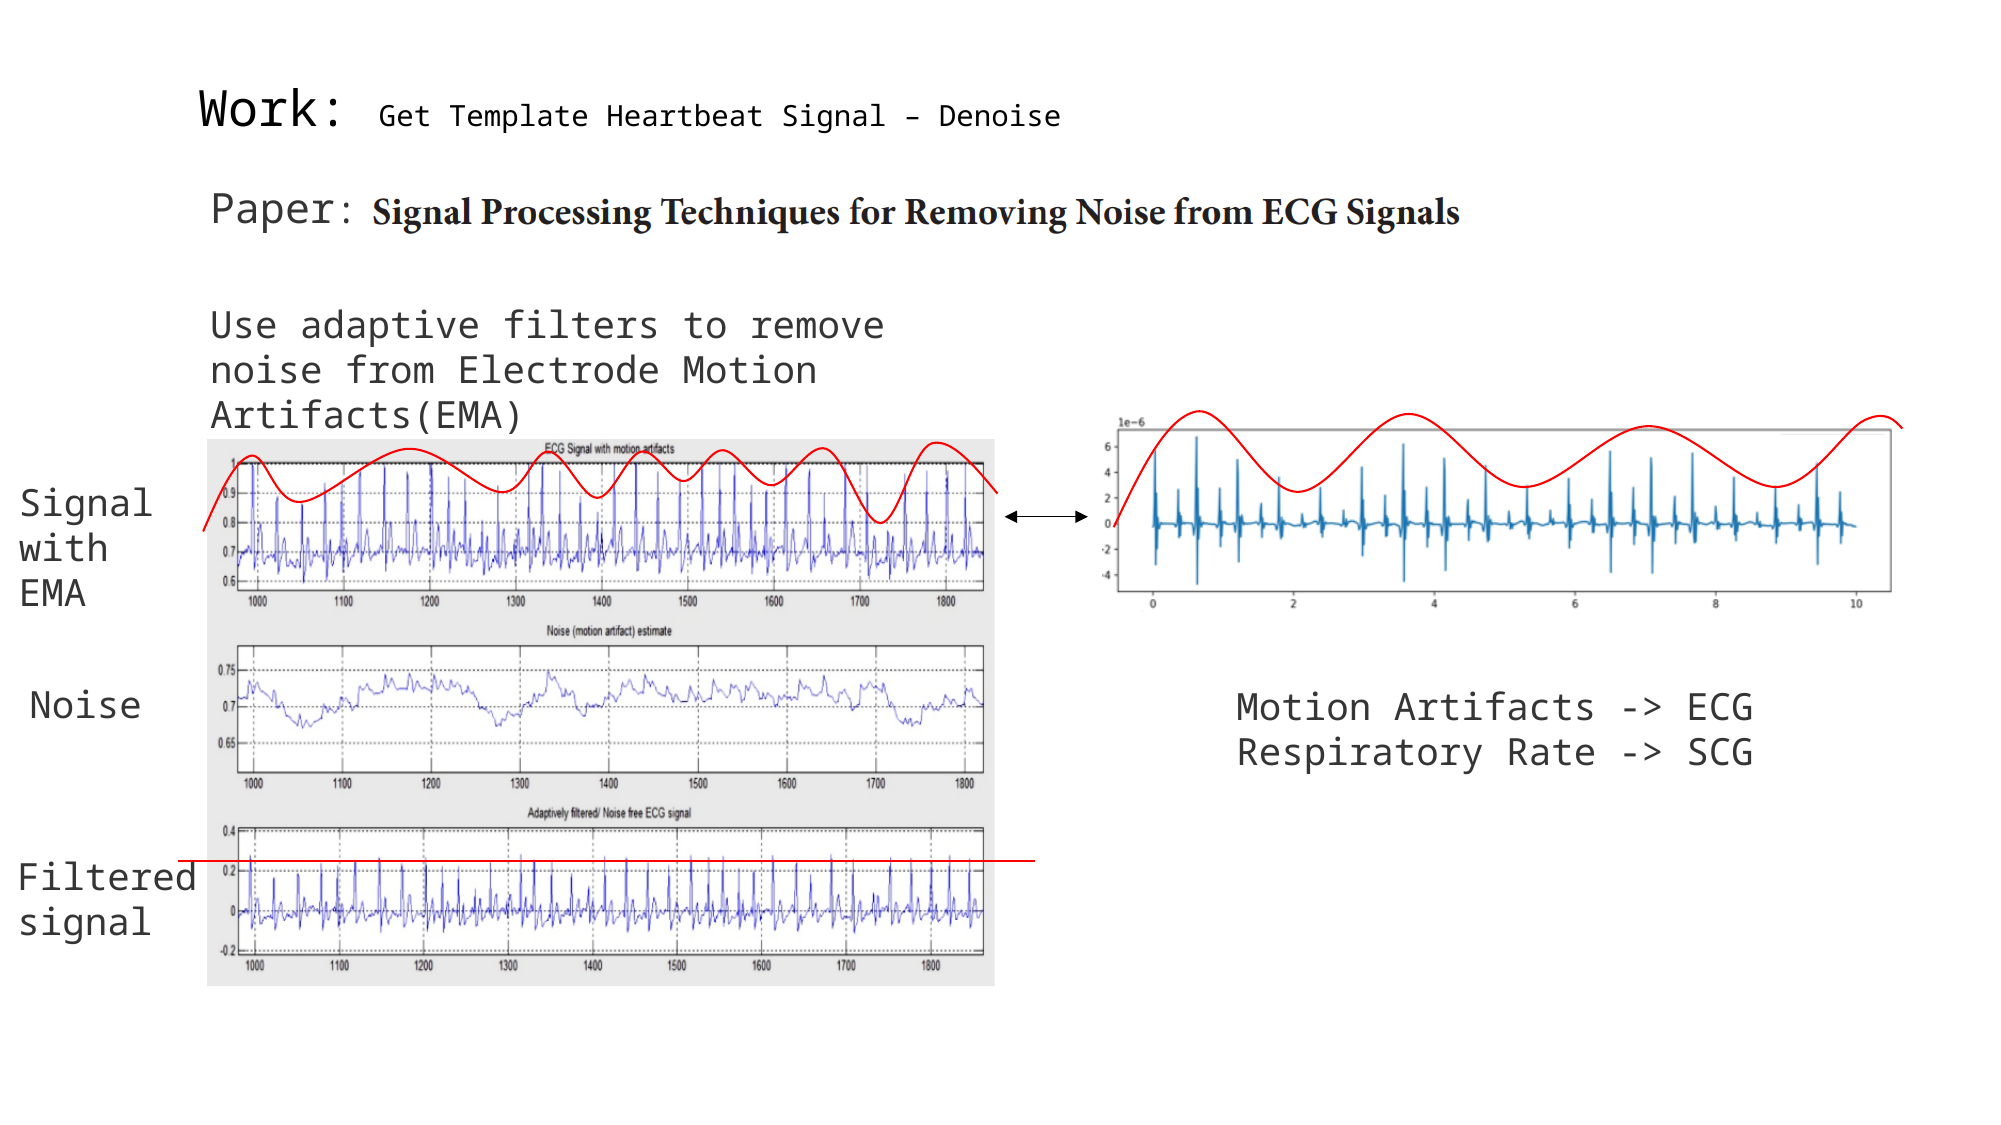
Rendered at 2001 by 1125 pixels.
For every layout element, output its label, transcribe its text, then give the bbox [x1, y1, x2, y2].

text_box [1183, 410, 1215, 416]
text_box Use adaptive filters to remove noise from Electrode Motion Artifacts(EMA) [195, 293, 998, 443]
text_box Motion Artifacts -> ECG Respiratory Rate -> SCG [1221, 675, 1807, 781]
picture [206, 438, 1018, 860]
text_box Work: Get Template Heartbeat Signal – Denoise [184, 69, 1158, 145]
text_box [1102, 416, 1908, 613]
text_box Signal with EMA [3, 471, 206, 621]
picture [206, 861, 1018, 1036]
picture [366, 170, 1532, 248]
text_box [1395, 412, 1423, 416]
text_box Paper: [195, 174, 366, 240]
text_box Noise [14, 673, 163, 734]
text_box Filtered signal [2, 846, 206, 951]
